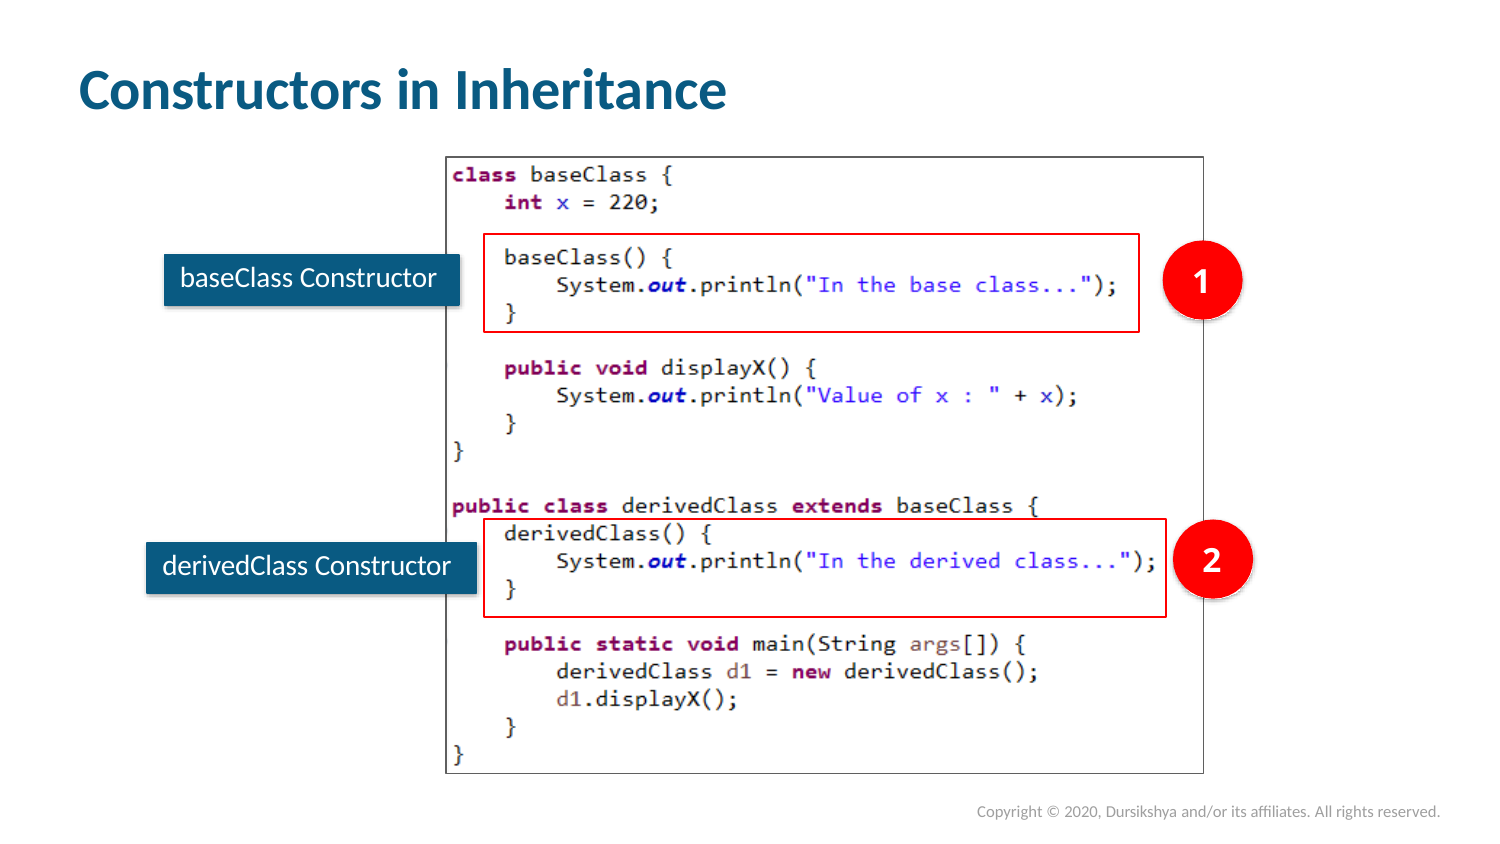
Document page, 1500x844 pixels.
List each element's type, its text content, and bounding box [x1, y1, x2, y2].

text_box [139, 537, 484, 604]
title Constructors in Inheritance [77, 49, 735, 193]
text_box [156, 155, 1205, 775]
footer Copyright © 2020, Dursikshya and/or its affiliates. All rights reserved. [975, 800, 1452, 844]
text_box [1165, 515, 1260, 609]
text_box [1155, 236, 1250, 330]
